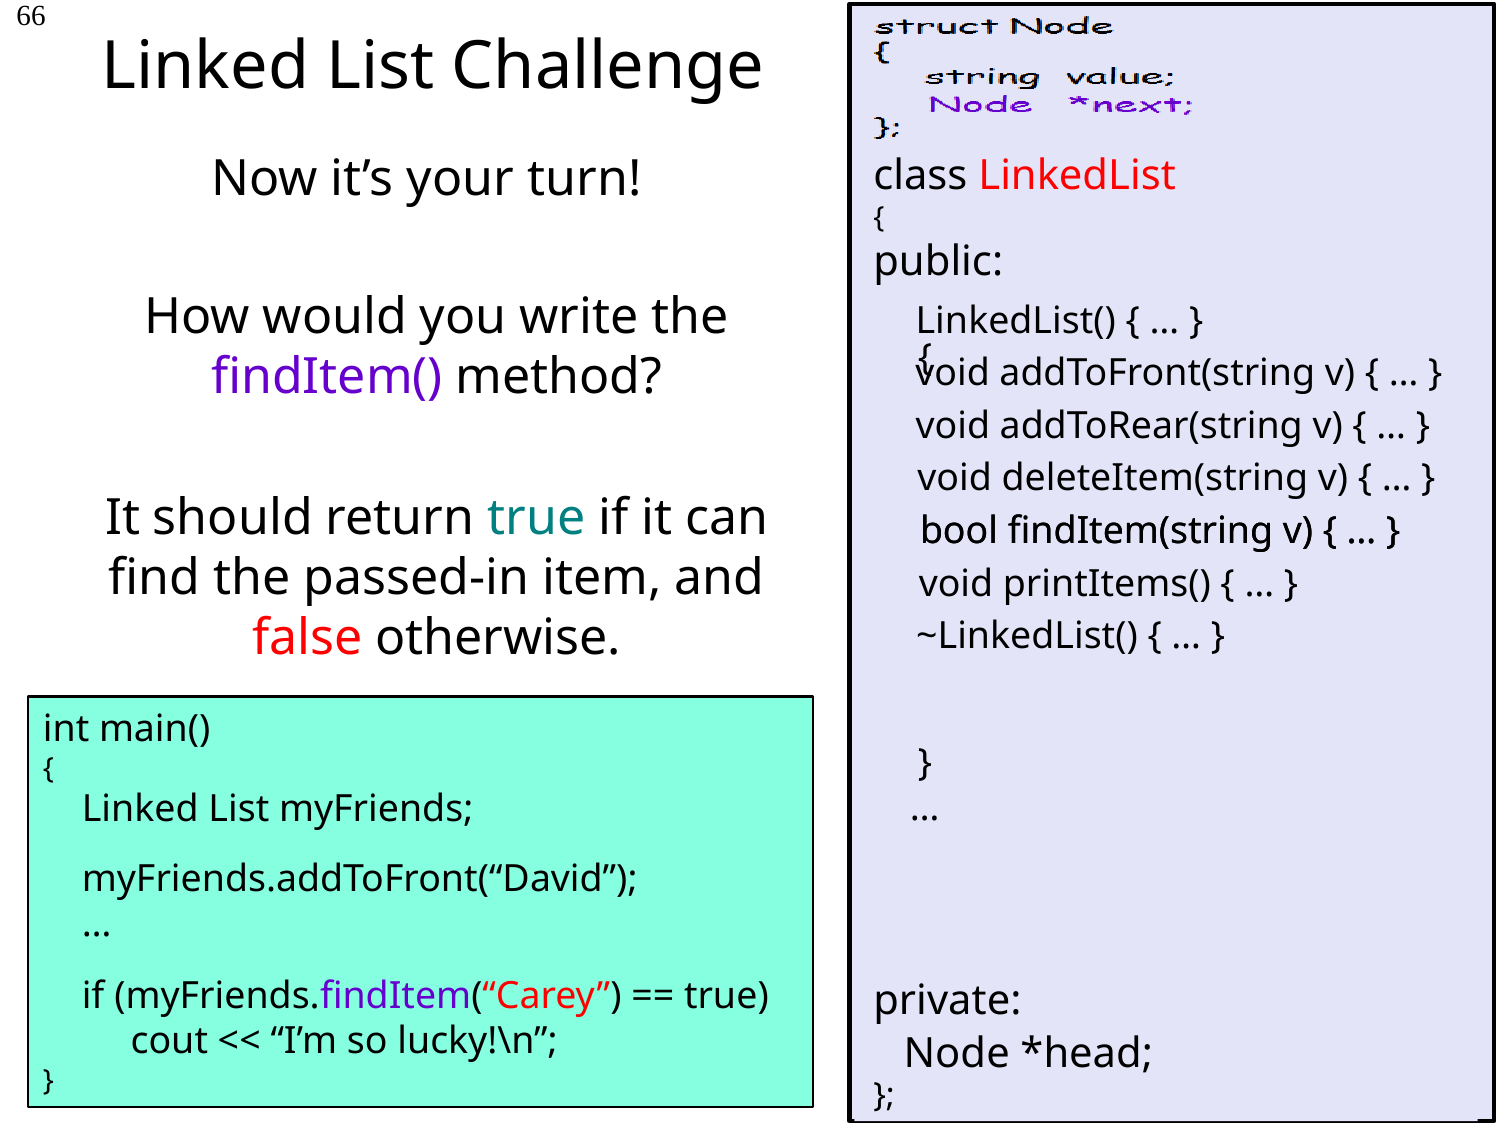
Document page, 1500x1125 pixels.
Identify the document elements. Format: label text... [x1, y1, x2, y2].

title Linked List Challenge [83, 0, 784, 138]
text_box [854, 154, 1478, 1122]
text_box class LinkedList { public: }; [858, 140, 1500, 1121]
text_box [896, 284, 1477, 841]
text_box [849, 3, 1495, 1122]
text_box How would you write the findItem() method? [78, 276, 796, 411]
picture [863, 12, 1441, 142]
slide_number 66 [0, 0, 61, 65]
text_box It should return true if it can find the passed-in item, and false otherwise. [78, 476, 796, 672]
text_box Now it’s your turn! [67, 138, 786, 213]
text_box int main() { Linked List myFriends; myFriends.addToFront(“David”); … if (myFriends.findItem(“Carey”) == true) cout << “I’m so lucky!\n”; } [27, 696, 814, 1108]
